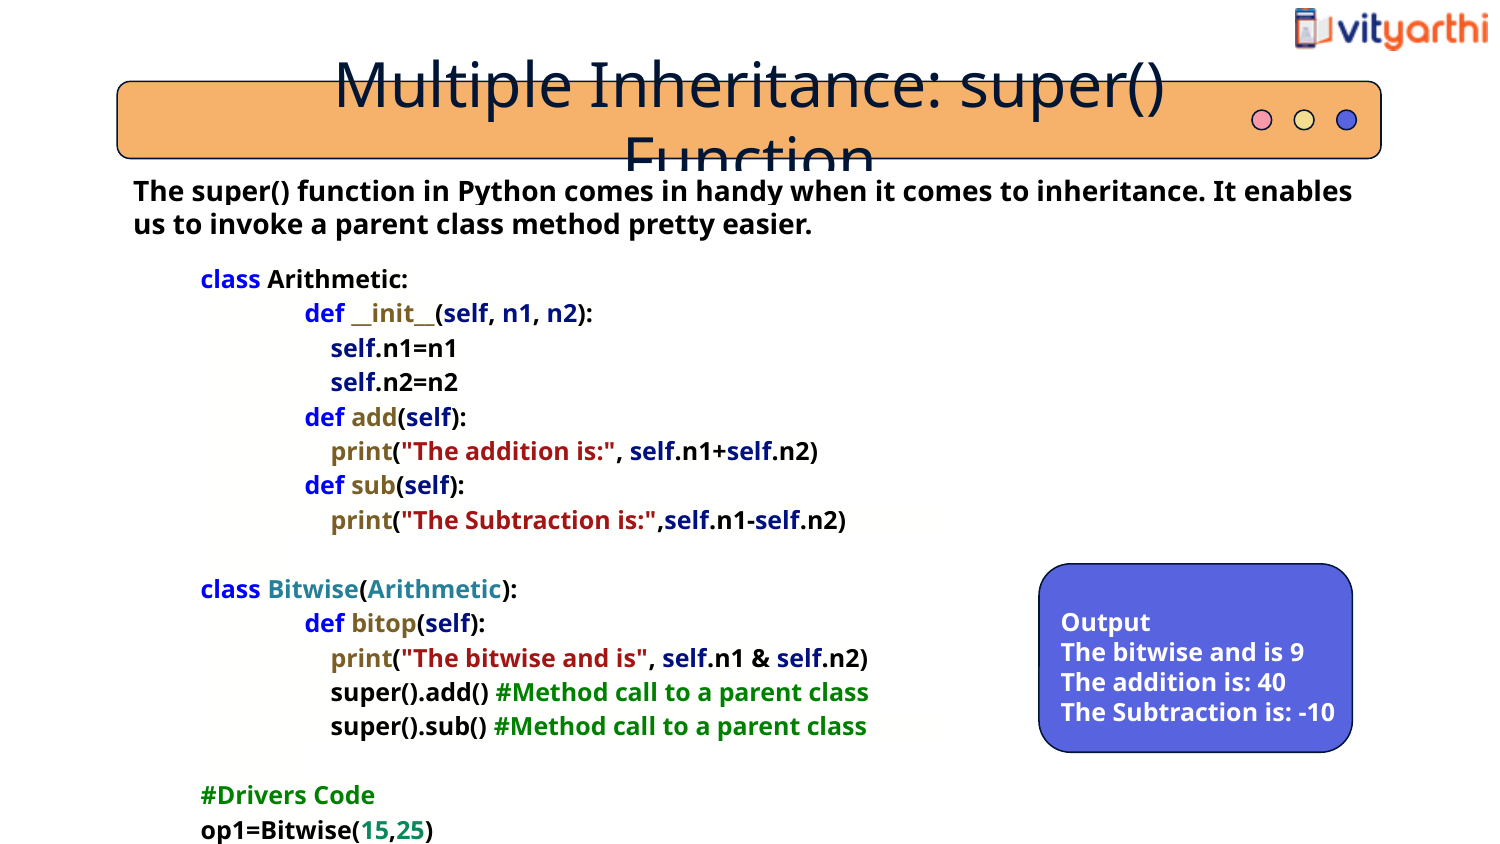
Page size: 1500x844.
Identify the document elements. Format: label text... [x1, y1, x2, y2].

text_box Output The bitwise and is 9 The addition is: 40 The Subtraction is: -10 [1045, 576, 1421, 742]
text_box class Arithmetic: def __init__(self, n1, n2): self.n1=n1 self.n2=n2 def add(self): print("The addition is:", self.n1+self.n2) def sub(self): print("The Subtraction is:",self.n1-self.n2) class Bitwise(Arithmetic): def bitop(self): print("The bitwise and is", self.n1 & self.n2) super().add() #Method call to a parent class super().sub() #Method call to a parent class #Drivers Code op1=Bitwise(15,25) op1.bitop() [185, 256, 955, 844]
text_box The super() function in Python comes in handy when it comes to inheritance. It enables us to invoke a parent class method pretty easier. [118, 158, 1382, 256]
picture [1295, 8, 1488, 51]
text_box [1276, 81, 1382, 158]
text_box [1251, 109, 1357, 131]
text_box [1038, 563, 1346, 740]
text_box [1047, 742, 1345, 753]
text_box Multiple Inheritance: super() Function [223, 72, 1276, 158]
text_box [117, 81, 223, 158]
